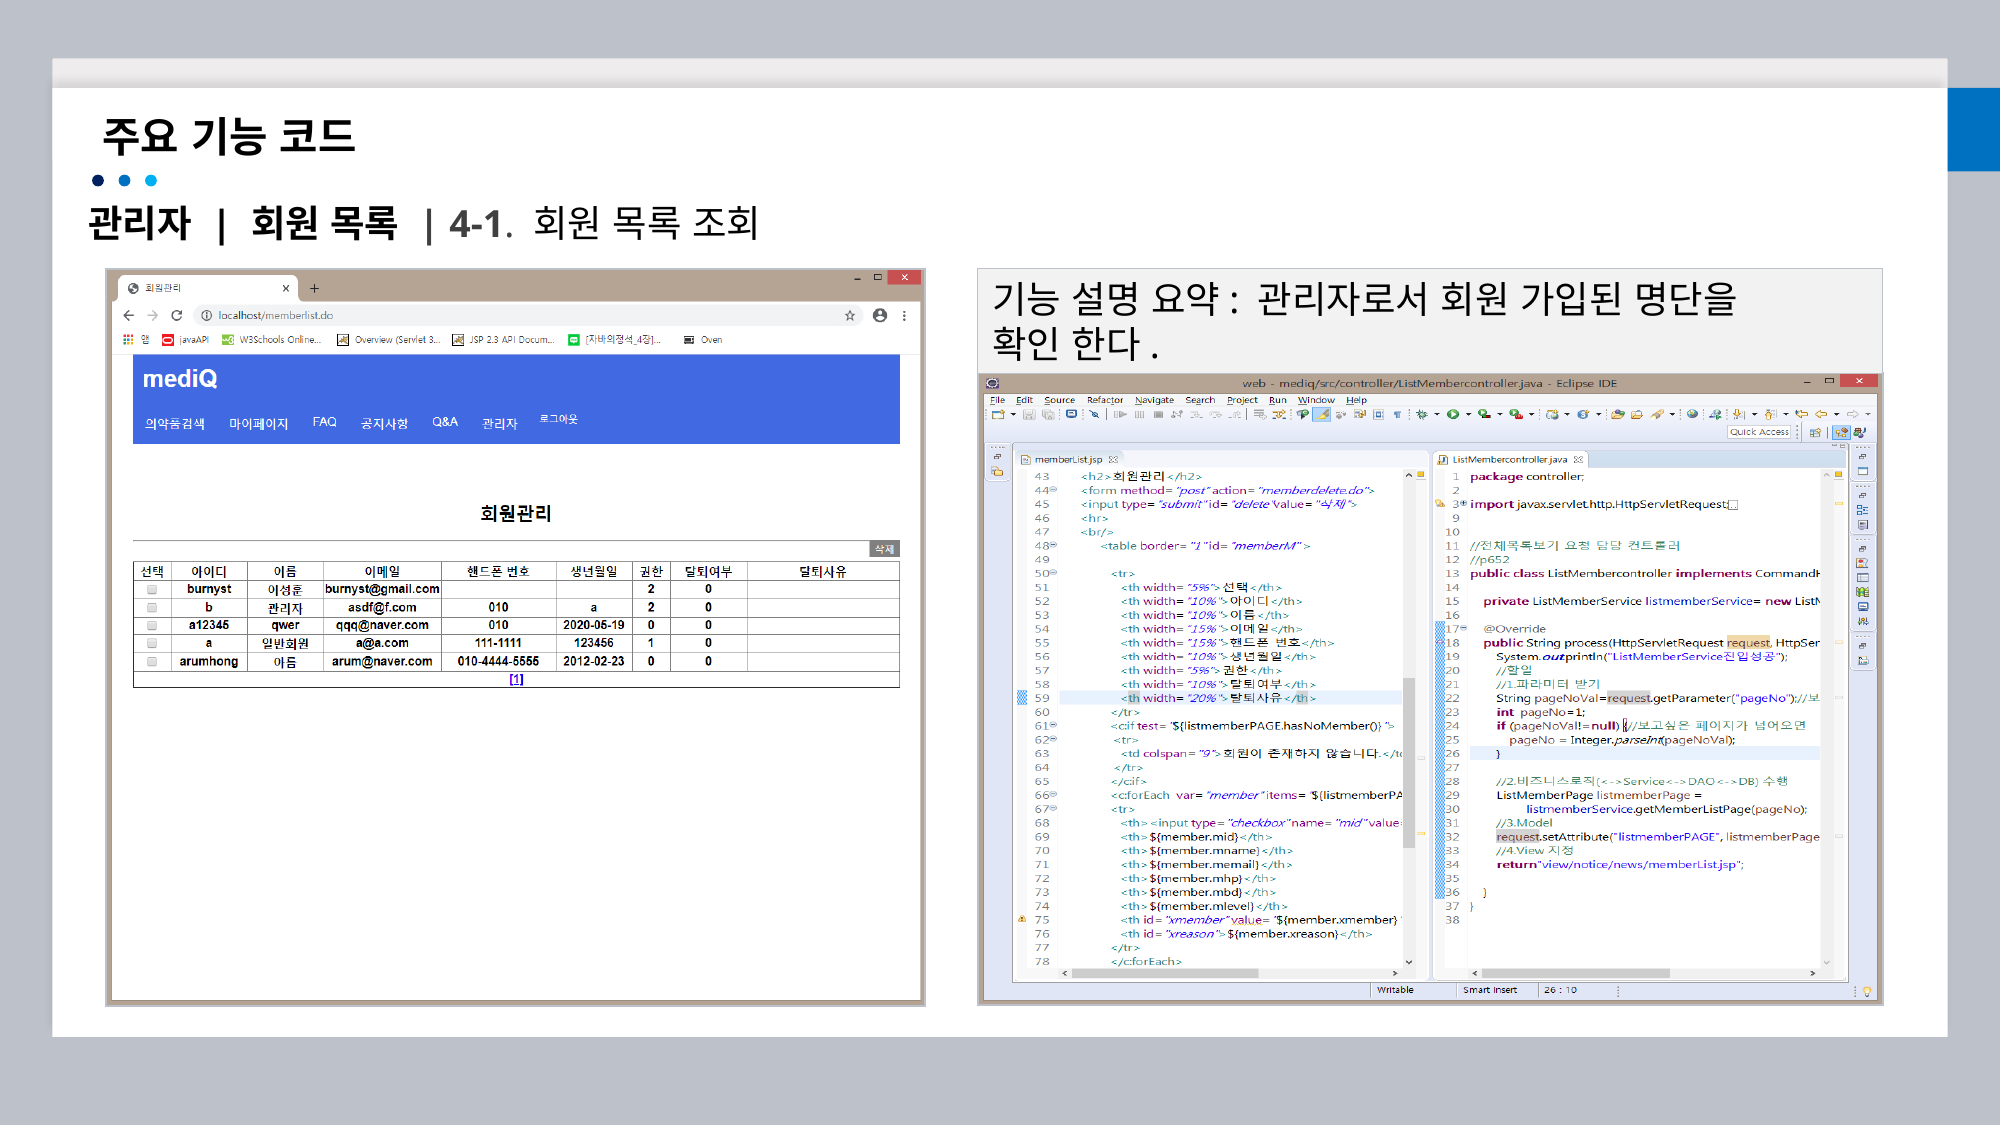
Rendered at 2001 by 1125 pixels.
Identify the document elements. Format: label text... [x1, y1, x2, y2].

text_box [143, 173, 158, 188]
text_box [105, 268, 926, 1007]
text_box [977, 372, 1884, 1006]
text_box [1947, 87, 2000, 172]
text_box 주요 기능 코드 [87, 103, 372, 169]
text_box [117, 173, 132, 188]
text_box 관리자 | 회원 목록 | 4-1. 회원 목록 조회 [73, 193, 861, 253]
text_box [90, 173, 105, 188]
text_box 기능 설명 요약: 관리자로서 회원 가입된 명단을 확인 한다. [977, 268, 1883, 374]
